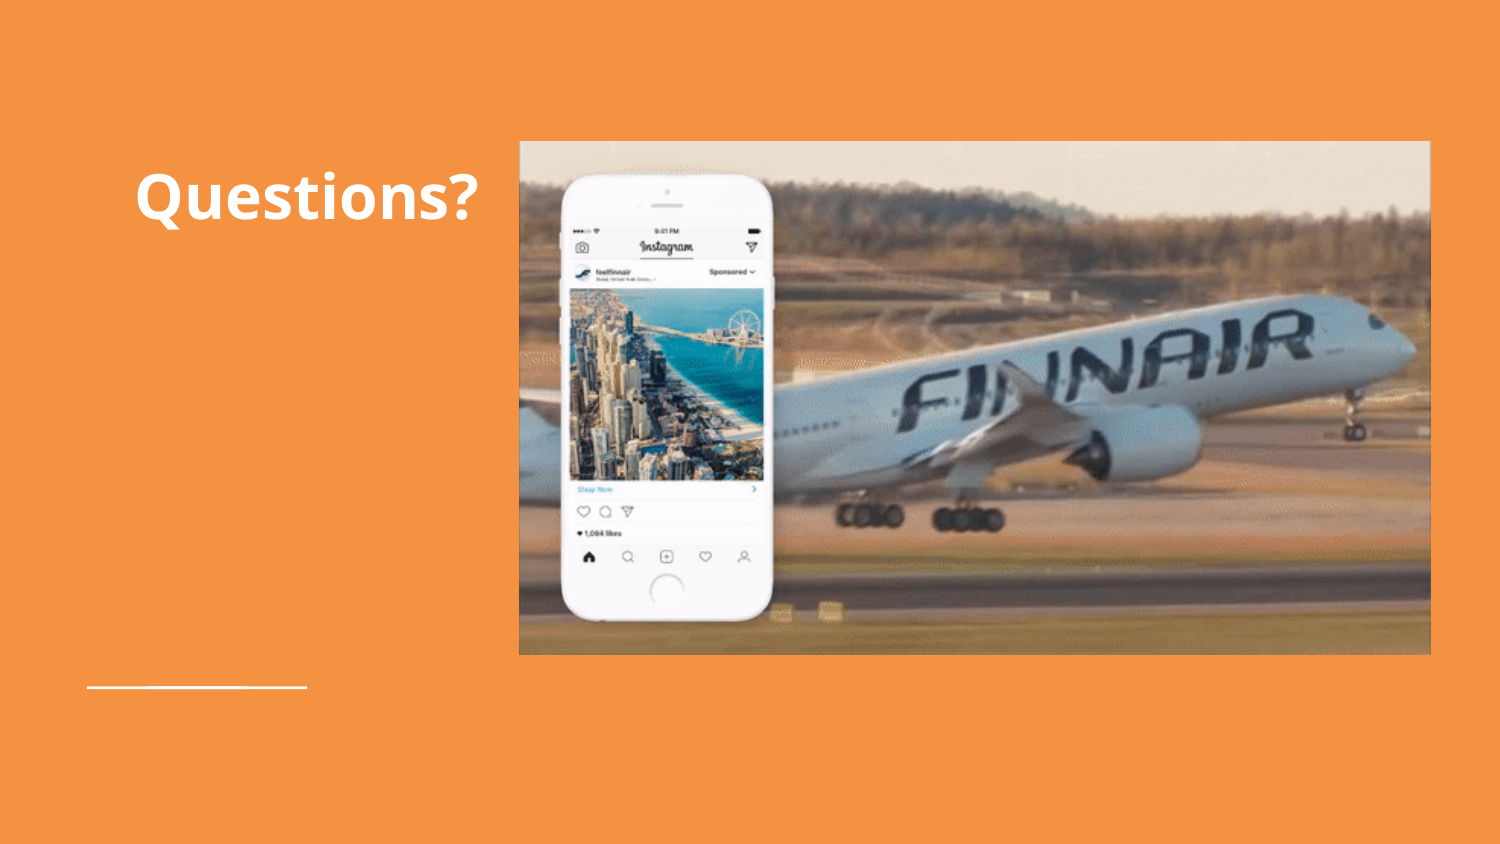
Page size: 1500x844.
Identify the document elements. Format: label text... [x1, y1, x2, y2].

title Questions? [119, 141, 518, 632]
picture [519, 141, 1431, 656]
